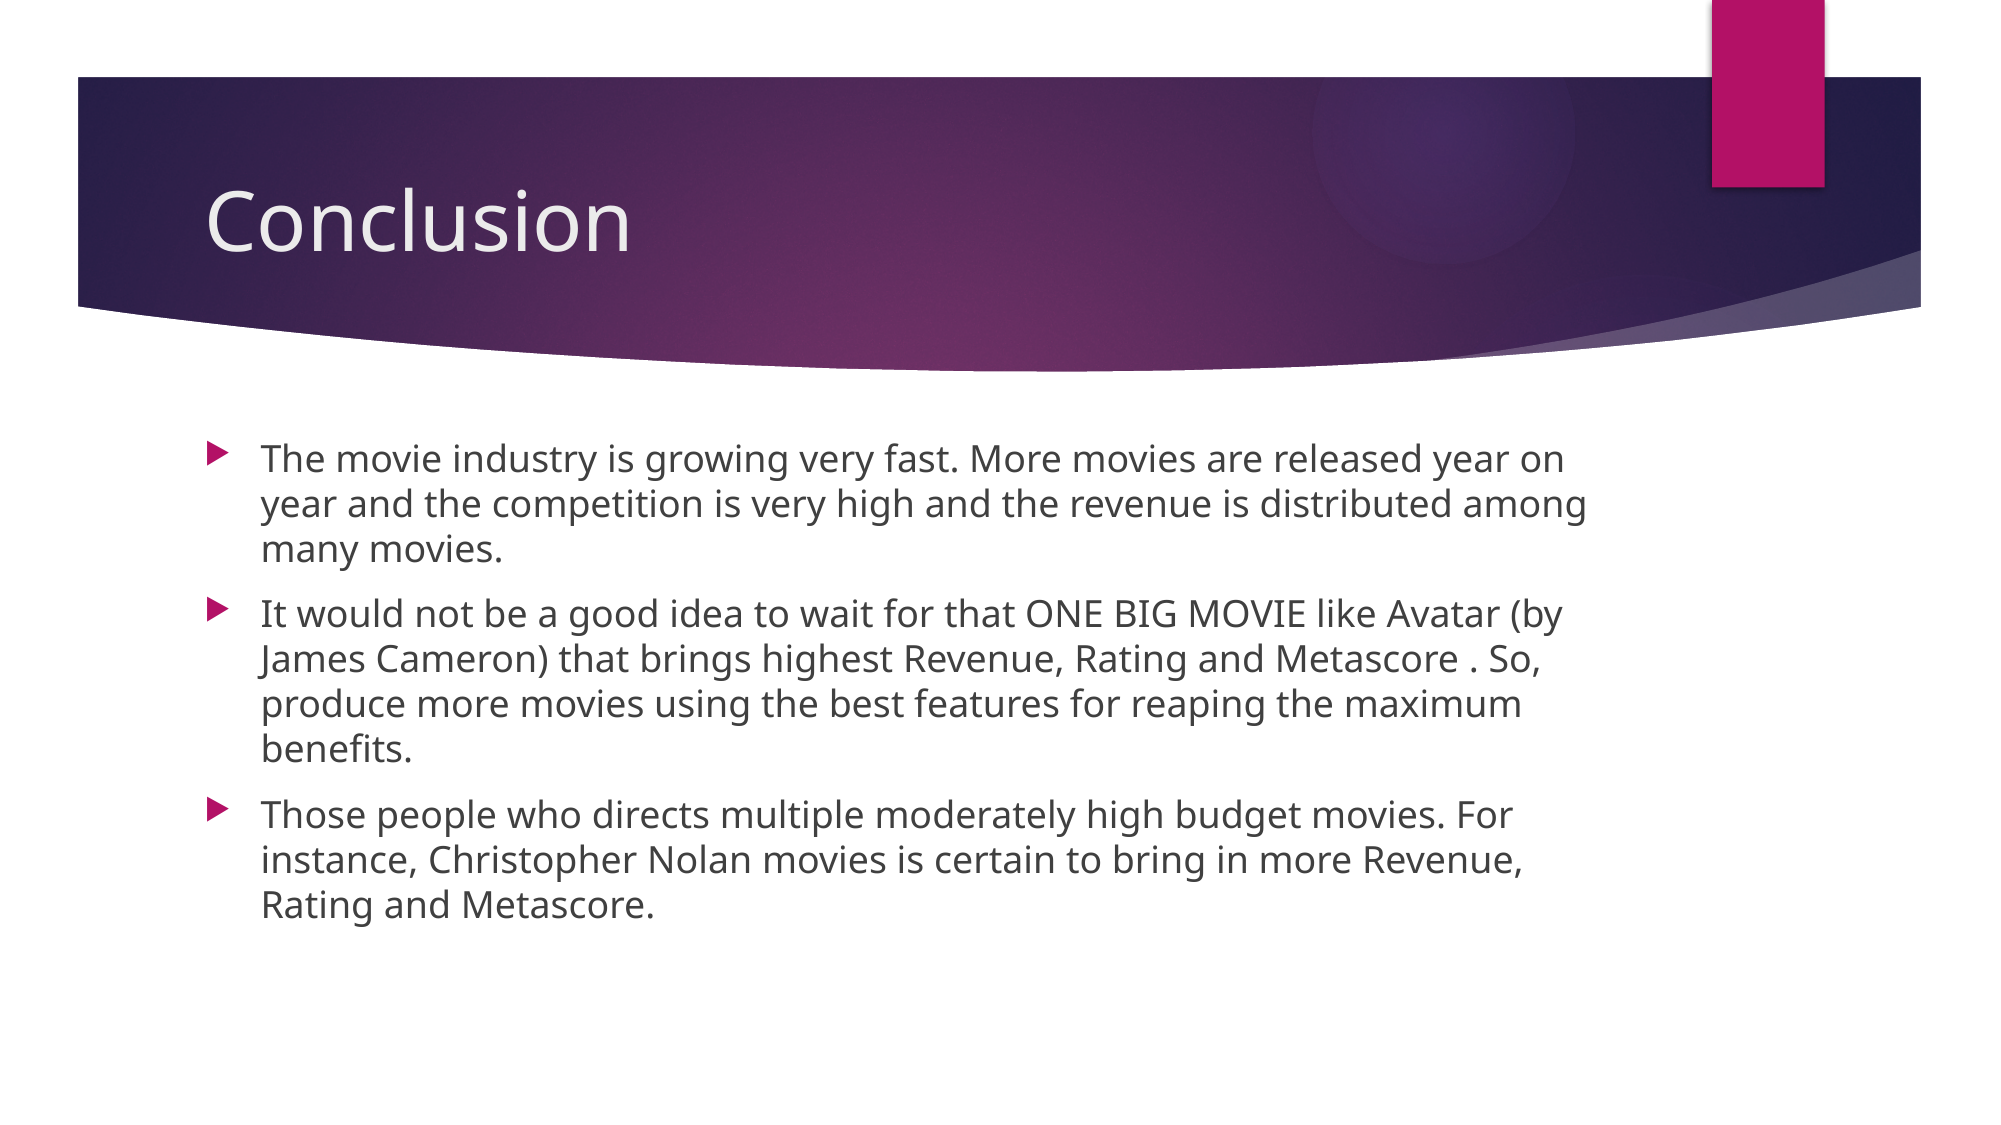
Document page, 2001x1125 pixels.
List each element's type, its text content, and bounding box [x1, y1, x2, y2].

list The movie industry is growing very fast. More movies are released year on year and the competition is very high and the revenue is distributed among many movies. It would not be a good idea to wait for that ONE BIG MOVIE like Avatar (by James Cameron) that brings highest Revenue, Rating and Metascore . So, produce more movies using the best features for reaping the maximum benefits. Those people who directs multiple moderately high budget movies. For instance, Christopher Nolan movies is certain to bring in more Revenue, Rating and Metascore. [189, 427, 1638, 988]
title Conclusion [189, 159, 1627, 276]
